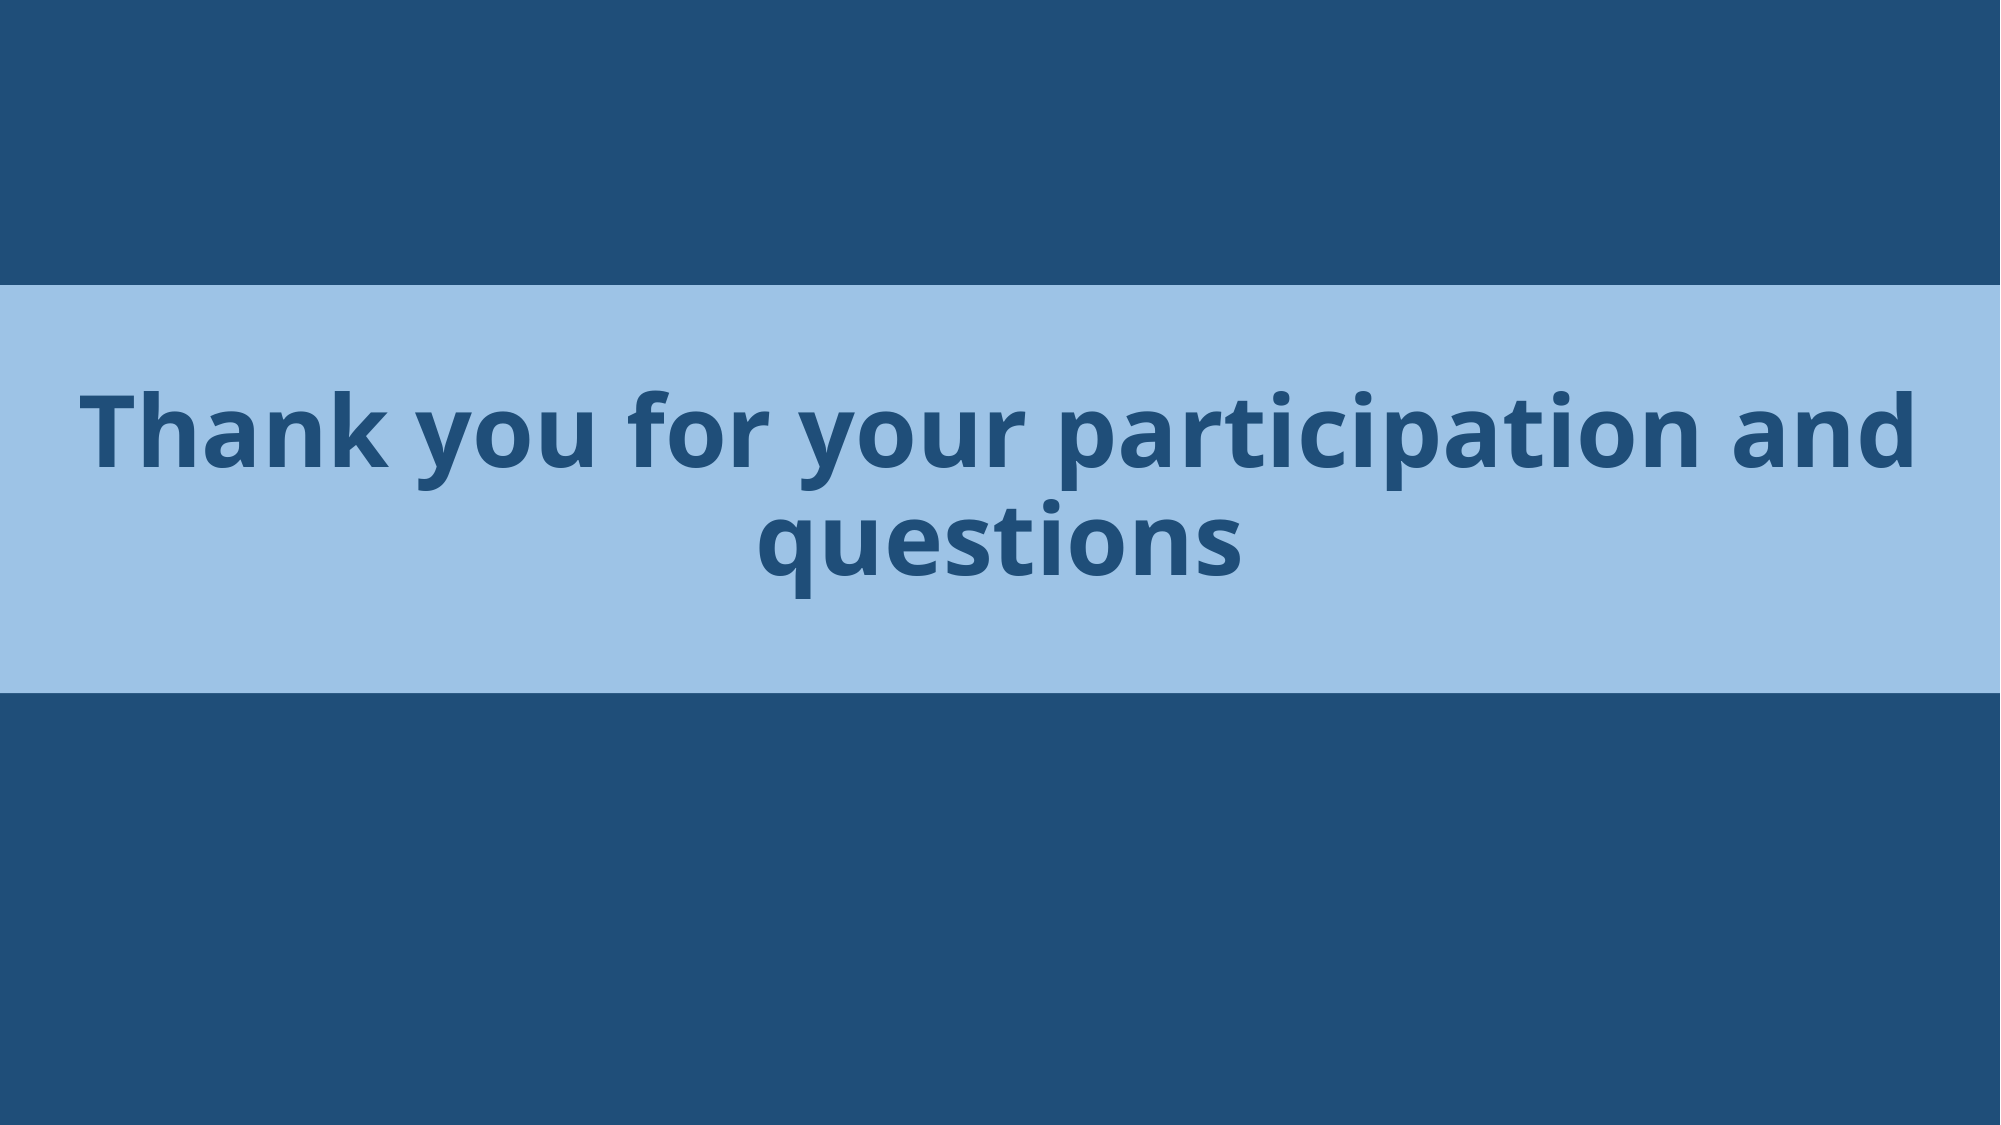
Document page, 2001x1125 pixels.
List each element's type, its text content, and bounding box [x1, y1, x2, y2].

title Thank you for your participation and questions [0, 285, 2000, 694]
